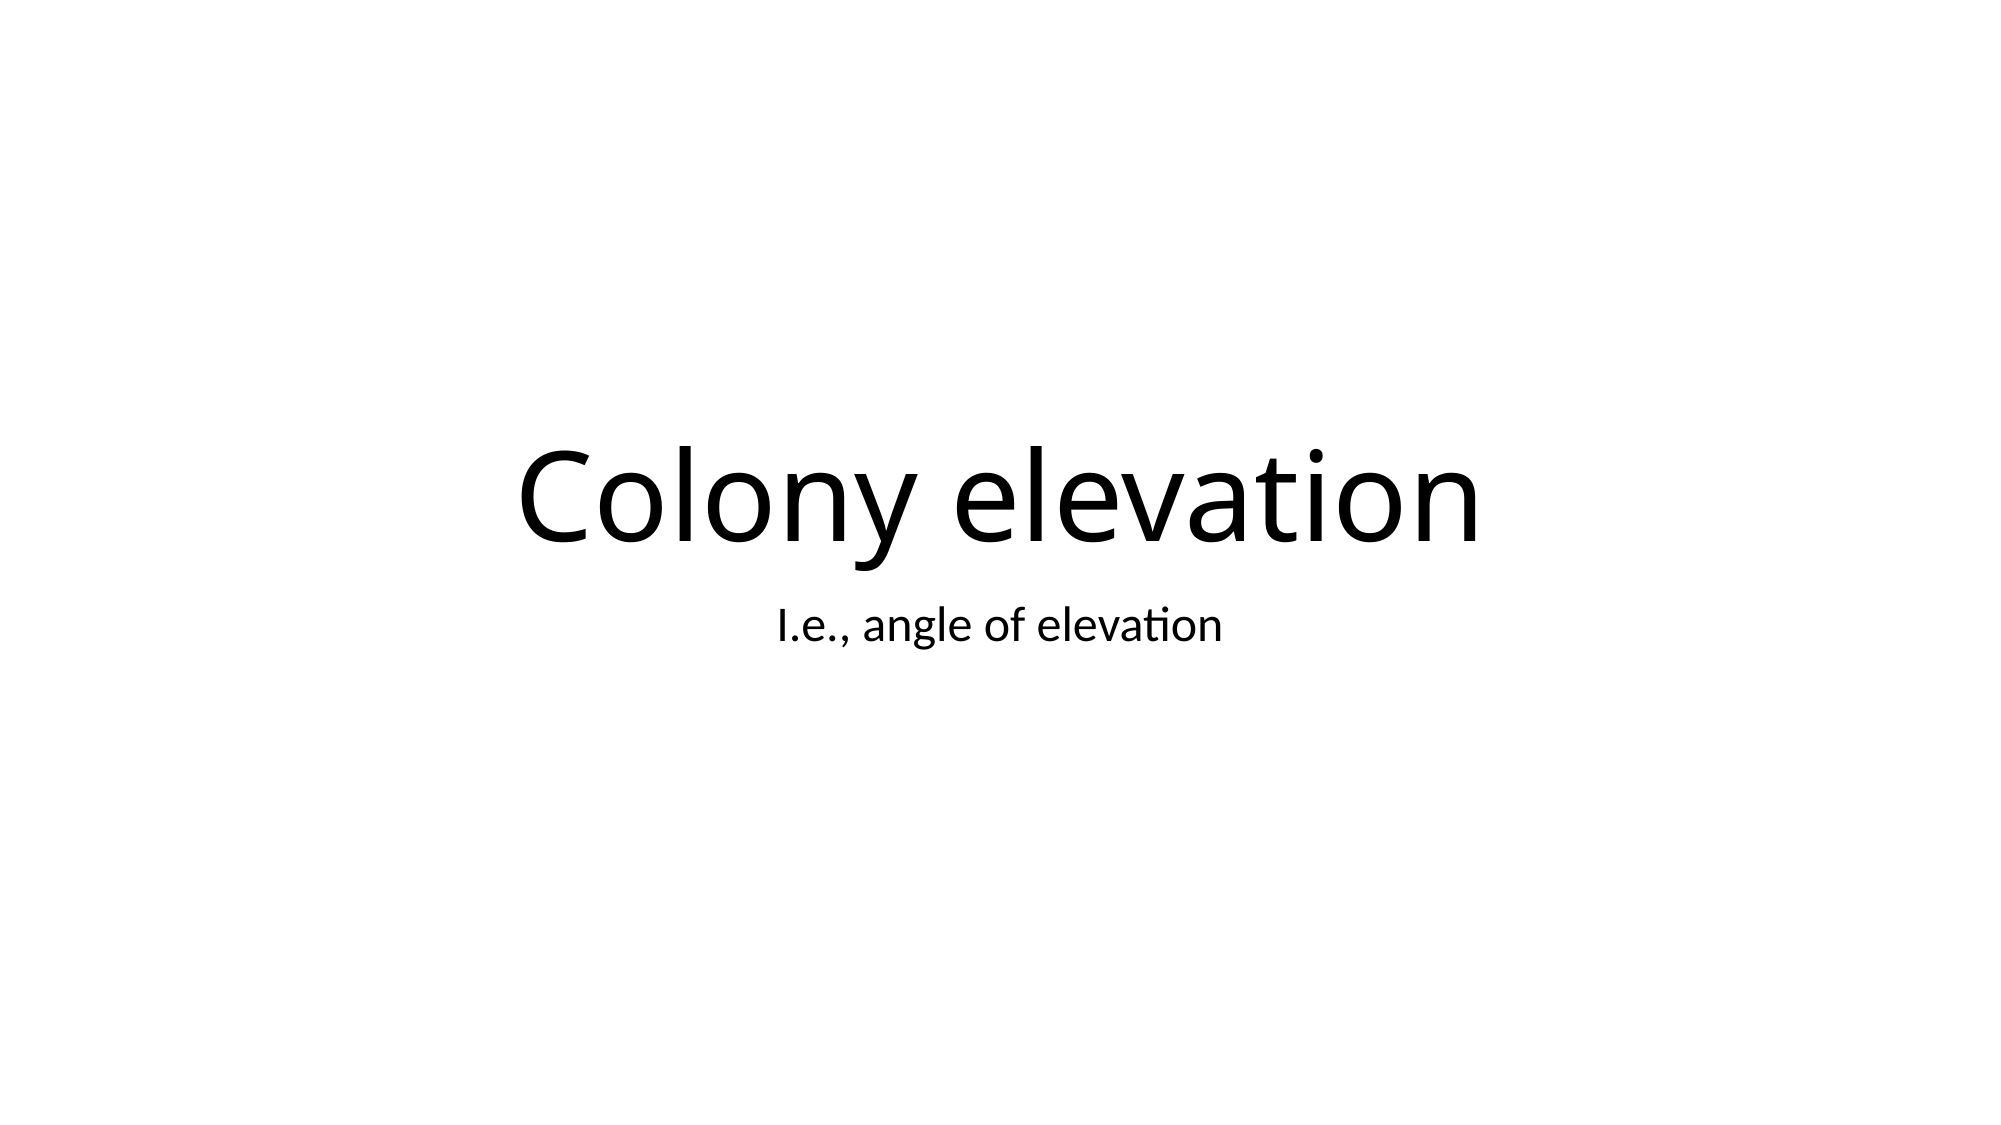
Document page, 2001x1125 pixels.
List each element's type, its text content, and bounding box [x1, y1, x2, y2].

subtitle I.e., angle of elevation [249, 590, 1750, 863]
title Colony elevation [249, 184, 1750, 576]
